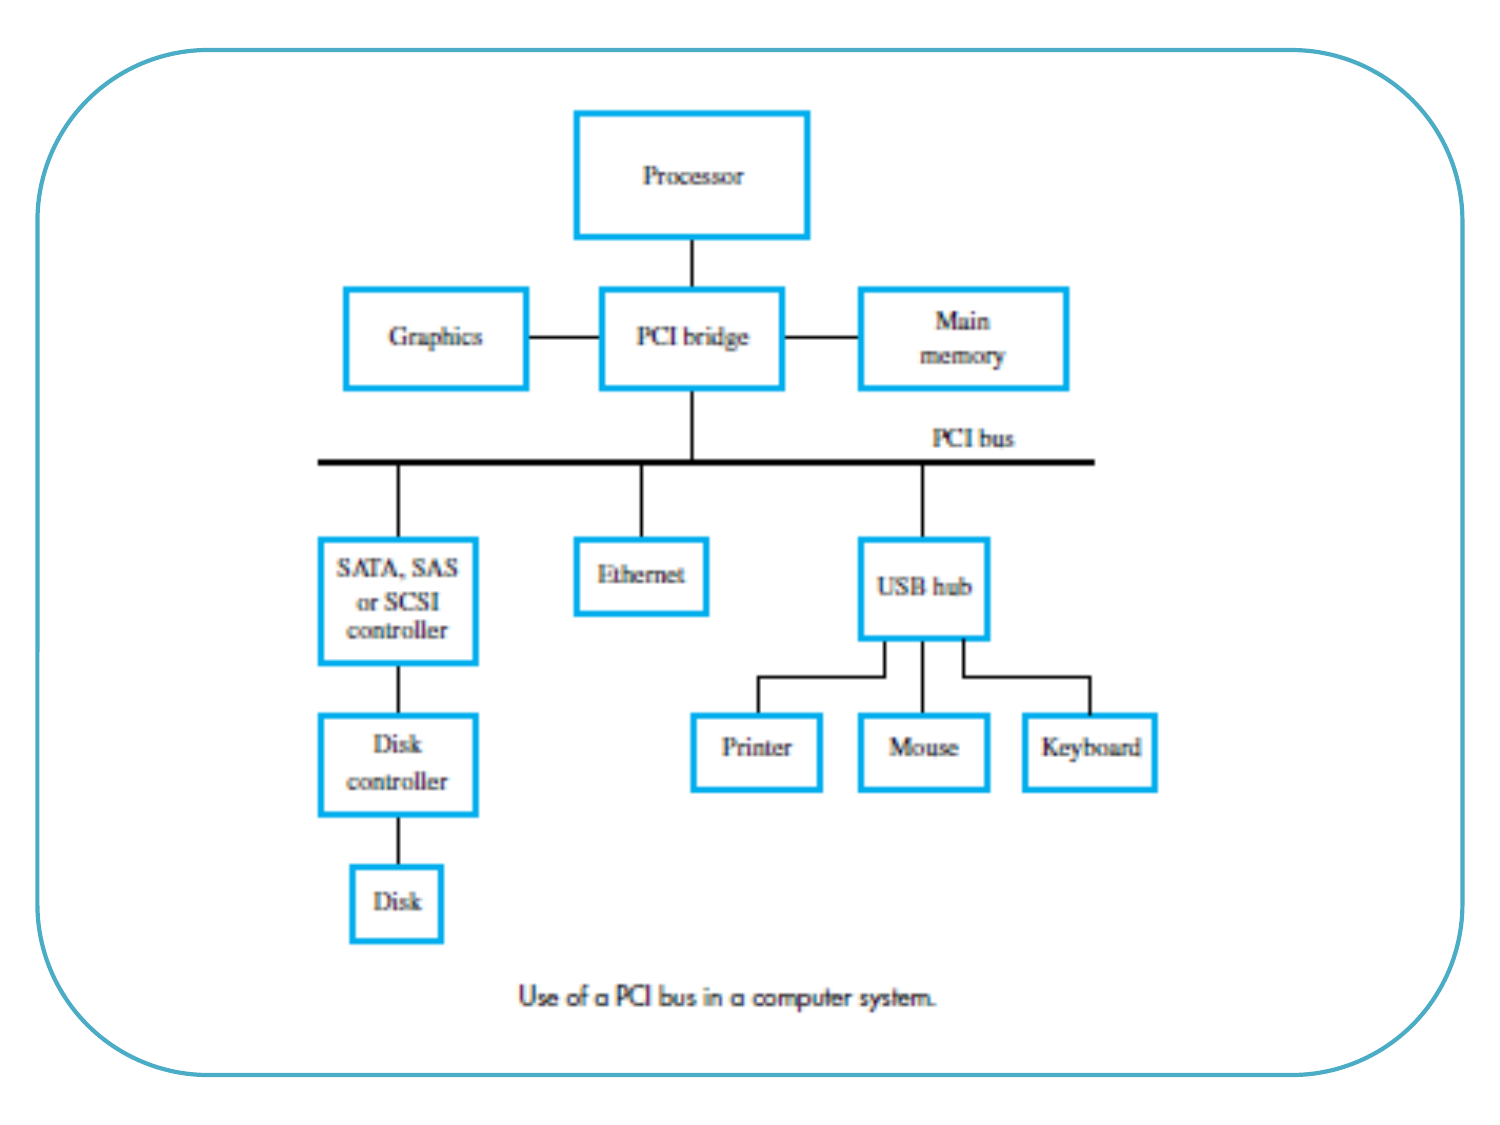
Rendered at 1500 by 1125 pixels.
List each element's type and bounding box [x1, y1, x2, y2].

picture [262, 62, 1201, 1038]
text_box [35, 47, 1465, 1078]
